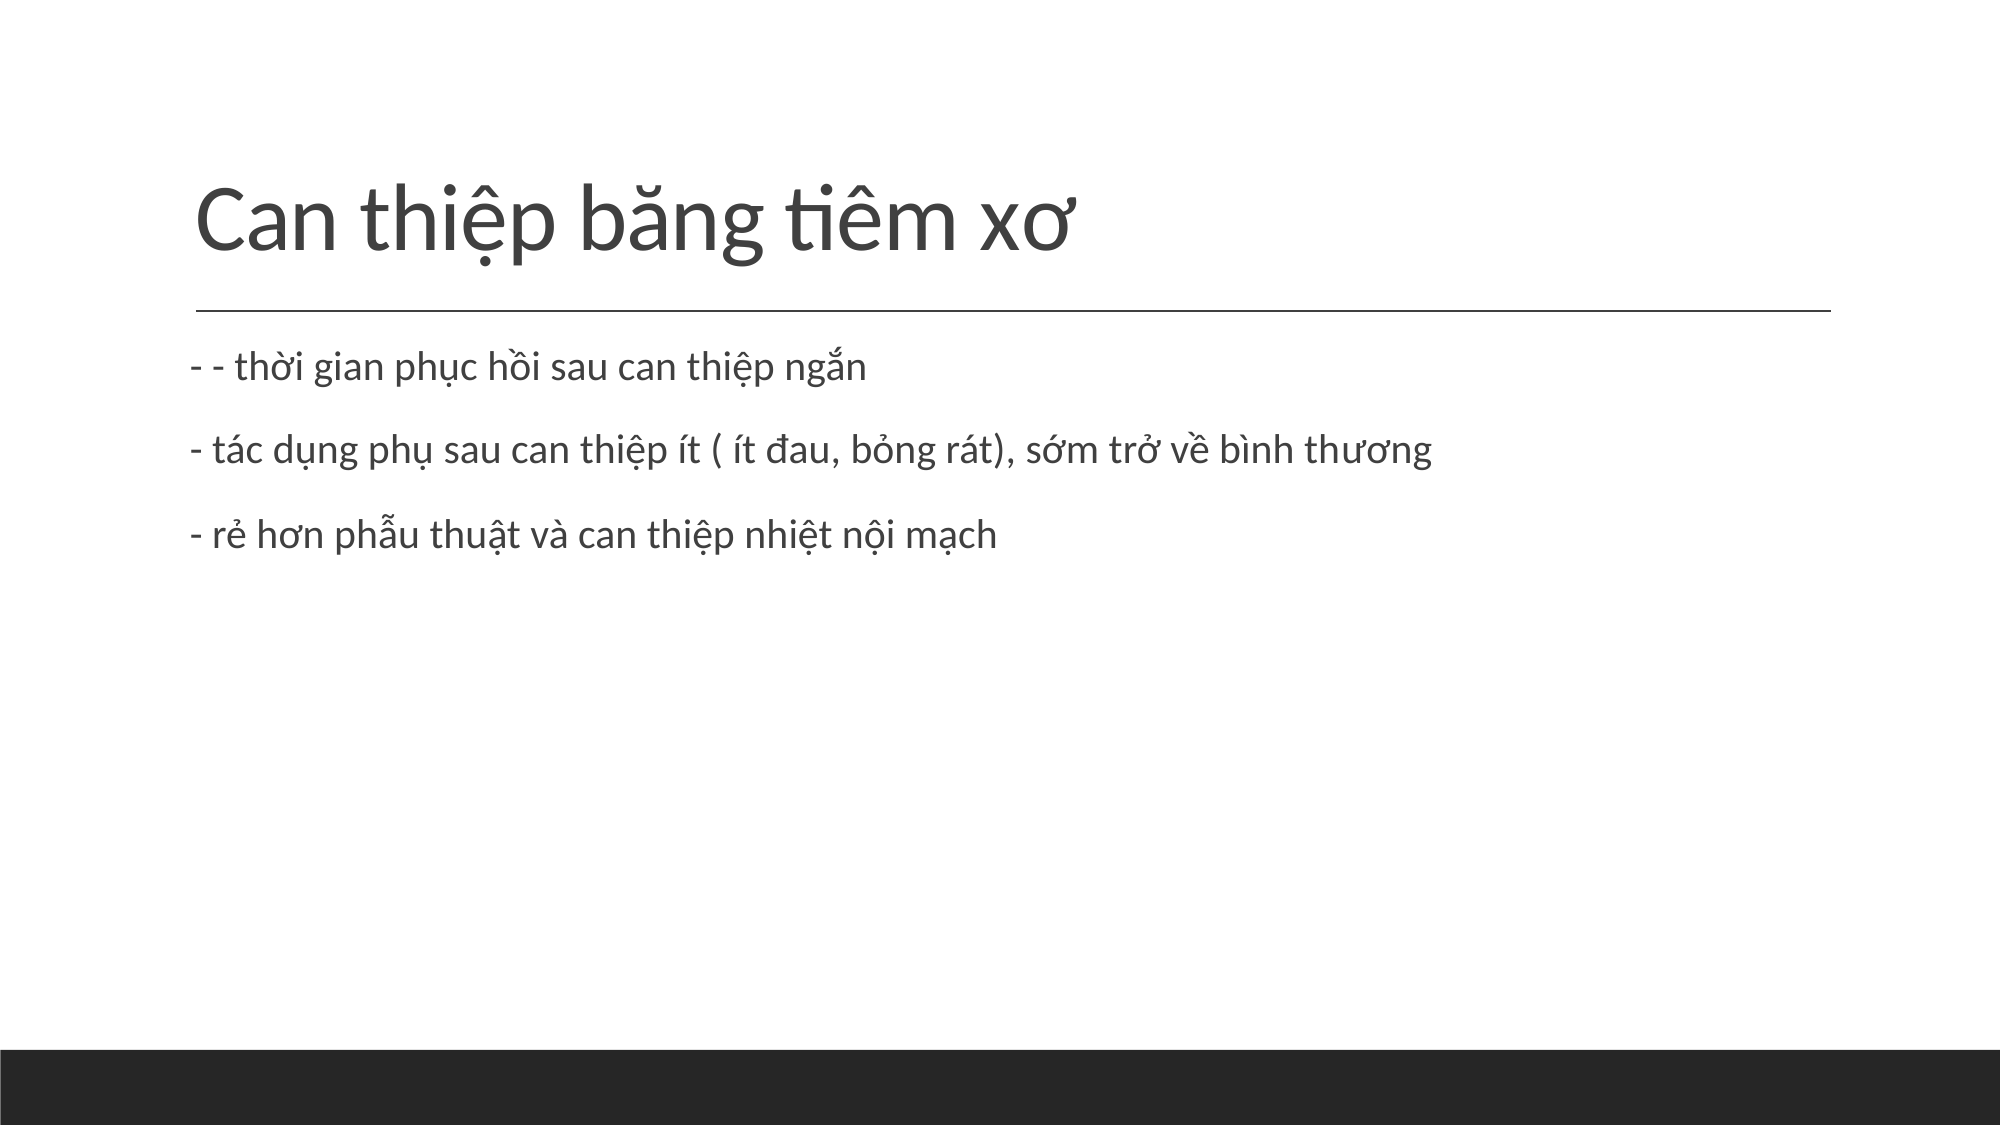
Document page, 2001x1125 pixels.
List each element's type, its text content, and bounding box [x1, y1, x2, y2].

title Can thiệp băng tiêm xơ [180, 40, 1830, 279]
list - - thời gian phục hồi sau can thiệp ngắn - tác dụng phụ sau can thiệp ít ( ít đau, bỏng rát), sớm trở về bình thương - rẻ hơn phẫu thuật và can thiệp nhiệt nội mạch [174, 325, 1825, 943]
